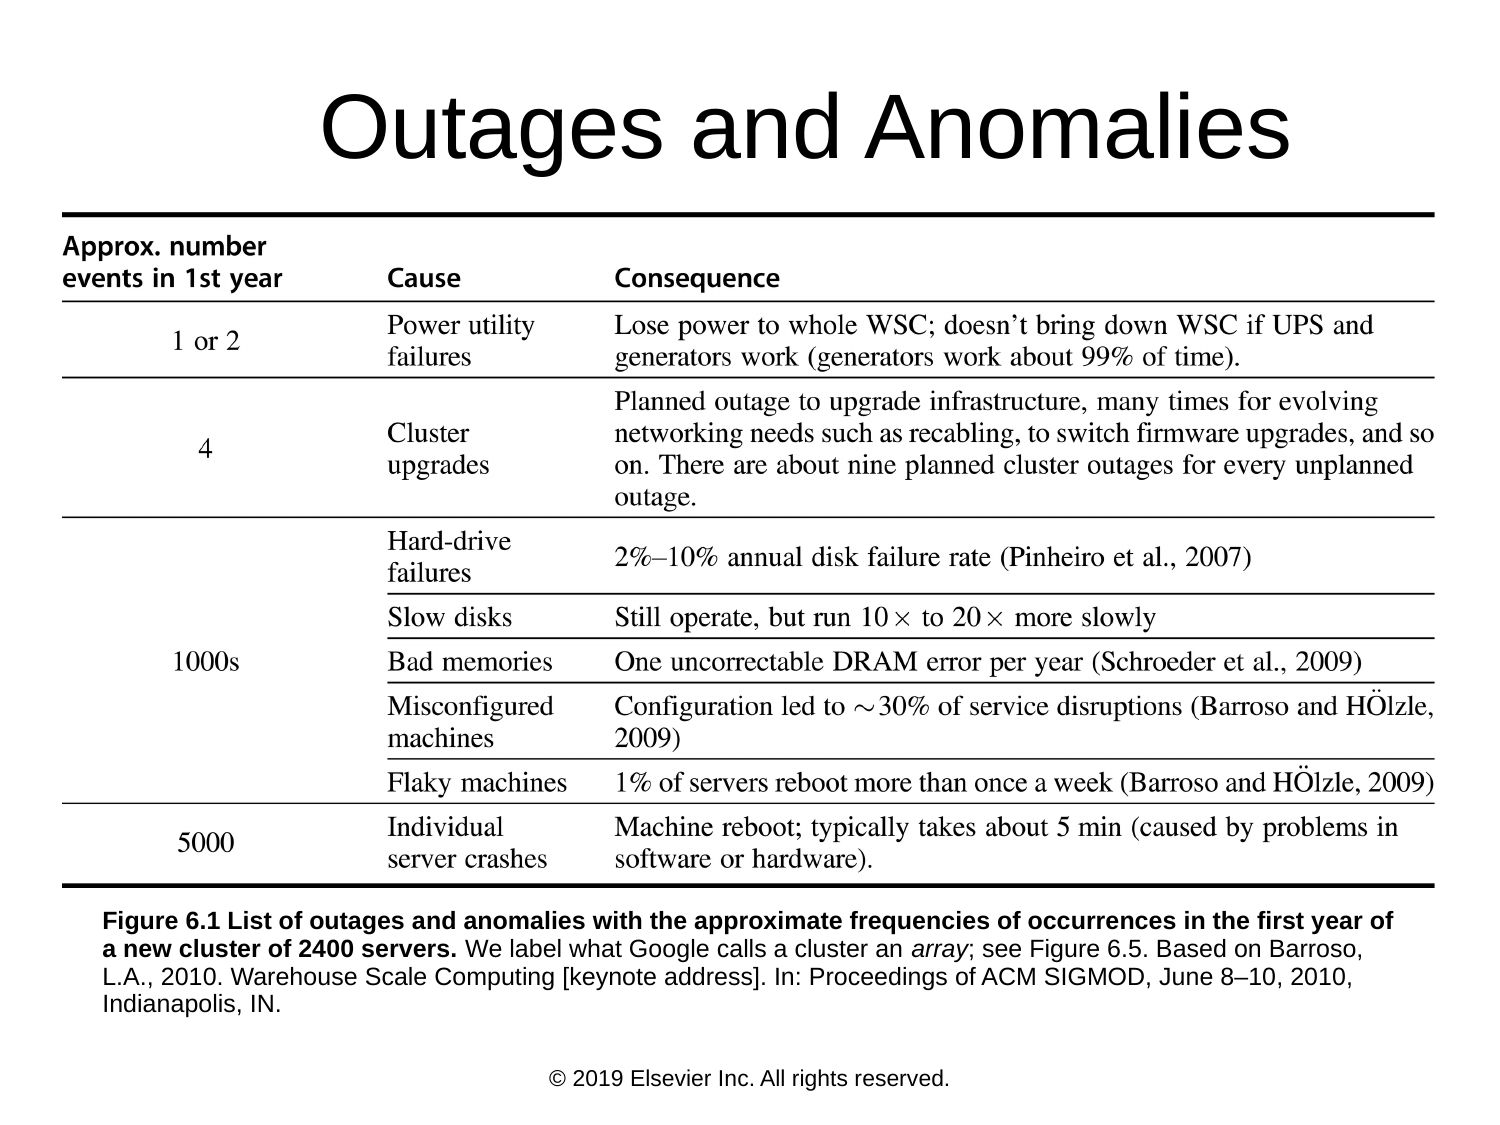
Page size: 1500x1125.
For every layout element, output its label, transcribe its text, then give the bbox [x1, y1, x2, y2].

text_box Figure 6.1 List of outages and anomalies with the approximate frequencies of occurrences in the first year of a new cluster of 2400 servers. We label what Google calls a cluster an array; see Figure 6.5. Based on Barroso, L.A., 2010. Warehouse Scale Computing [keynote address]. In: Proceedings of ACM SIGMOD, June 8–10, 2010, Indianapolis, IN. [87, 899, 1428, 1026]
picture [62, 212, 1436, 888]
title Outages and Anomalies [62, 24, 1500, 232]
